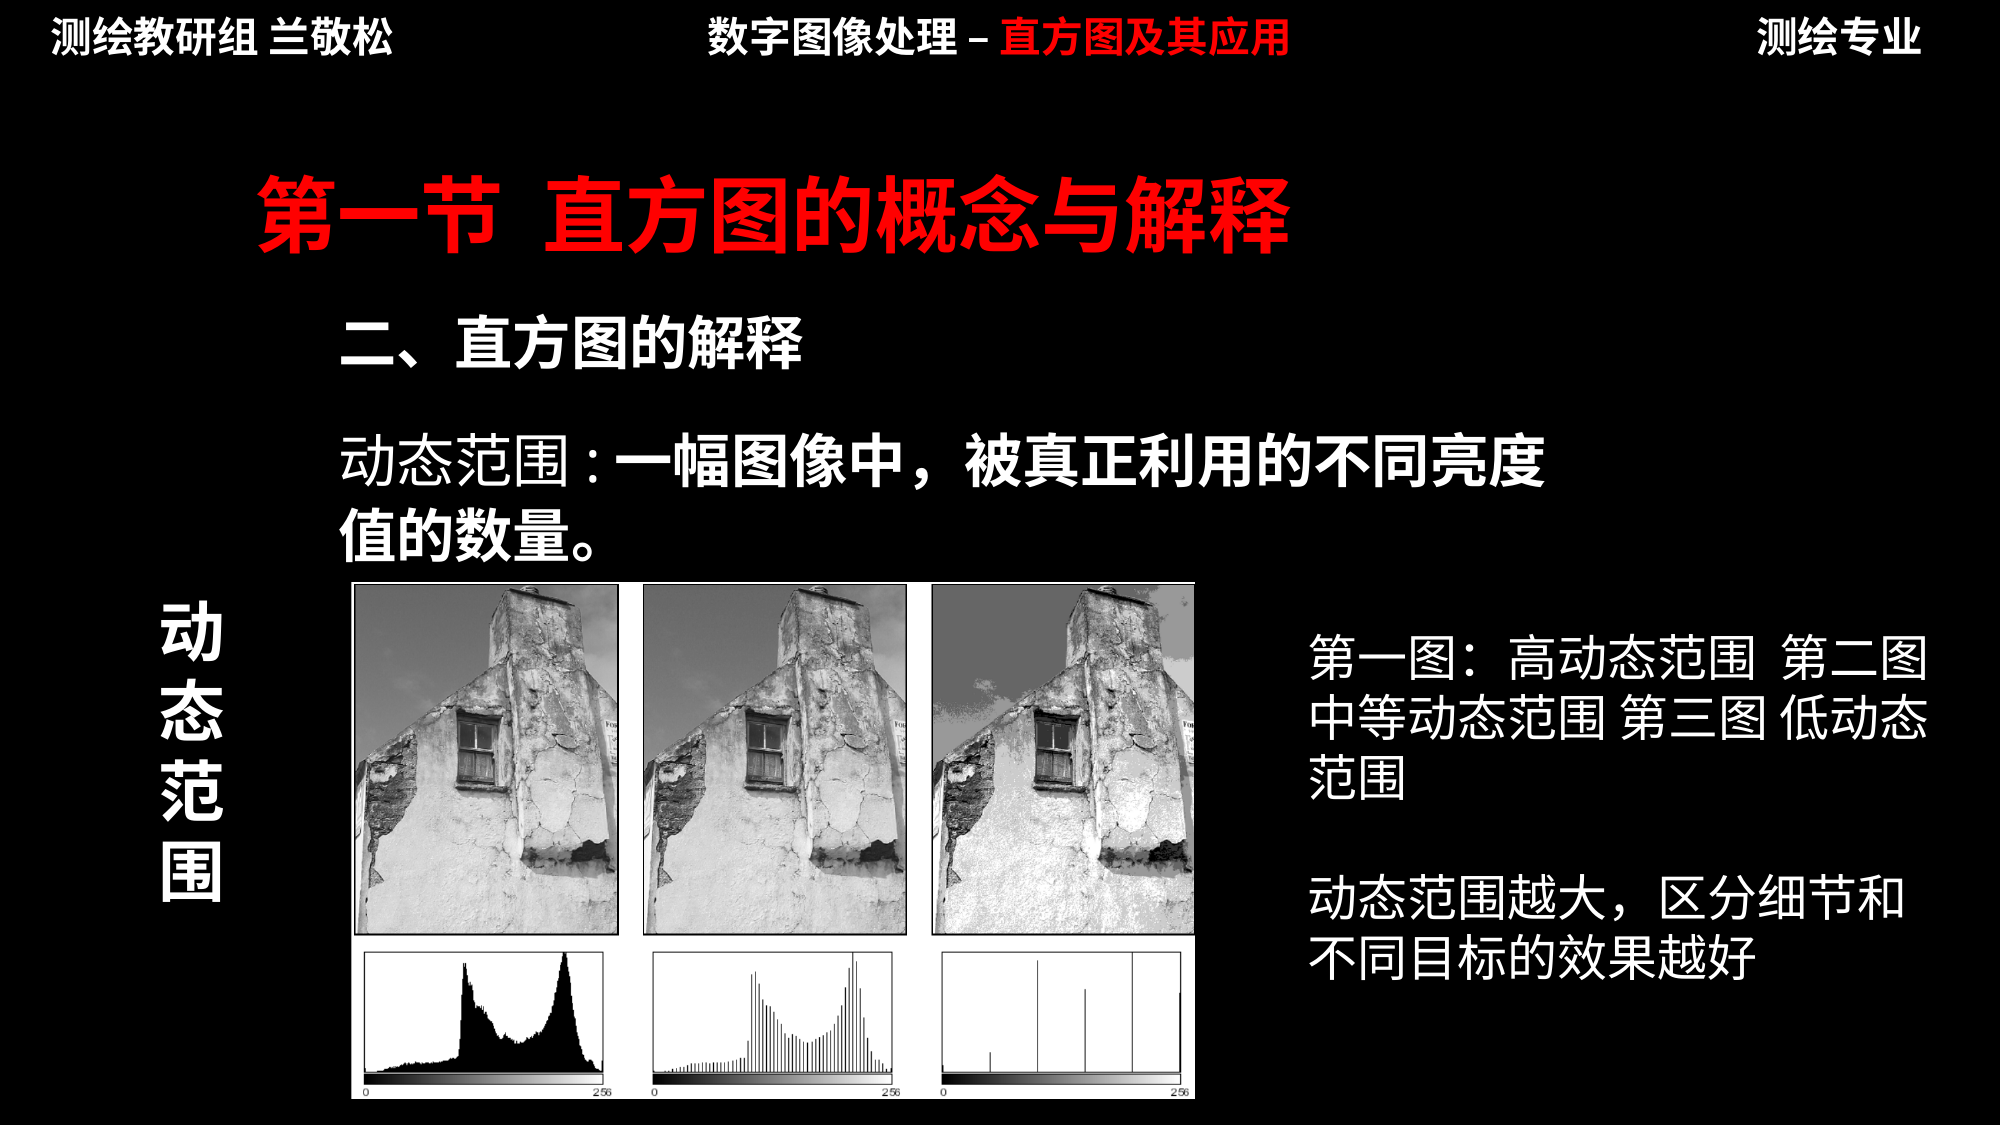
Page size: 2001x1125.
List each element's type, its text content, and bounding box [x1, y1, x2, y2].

text_box 第一图：高动态范围 第二图 中等动态范围 第三图 低动态范围 动态范围越大，区分细节和不同目标的效果越好 [1292, 619, 1962, 994]
picture [351, 582, 1195, 1099]
text_box 第一节 直方图的概念与解释 [239, 155, 1307, 271]
text_box 动态范围:一幅图像中，被真正利用的不同亮度值的数量。 [323, 411, 1618, 577]
text_box 二、直方图的解释 [323, 298, 847, 384]
text_box 测绘教研组 兰敬松 [35, 3, 409, 69]
text_box 数字图像处理 – 直方图及其应用 [692, 3, 1308, 69]
text_box 动态范围 [127, 582, 258, 918]
text_box 测绘专业 [1741, 3, 1939, 69]
